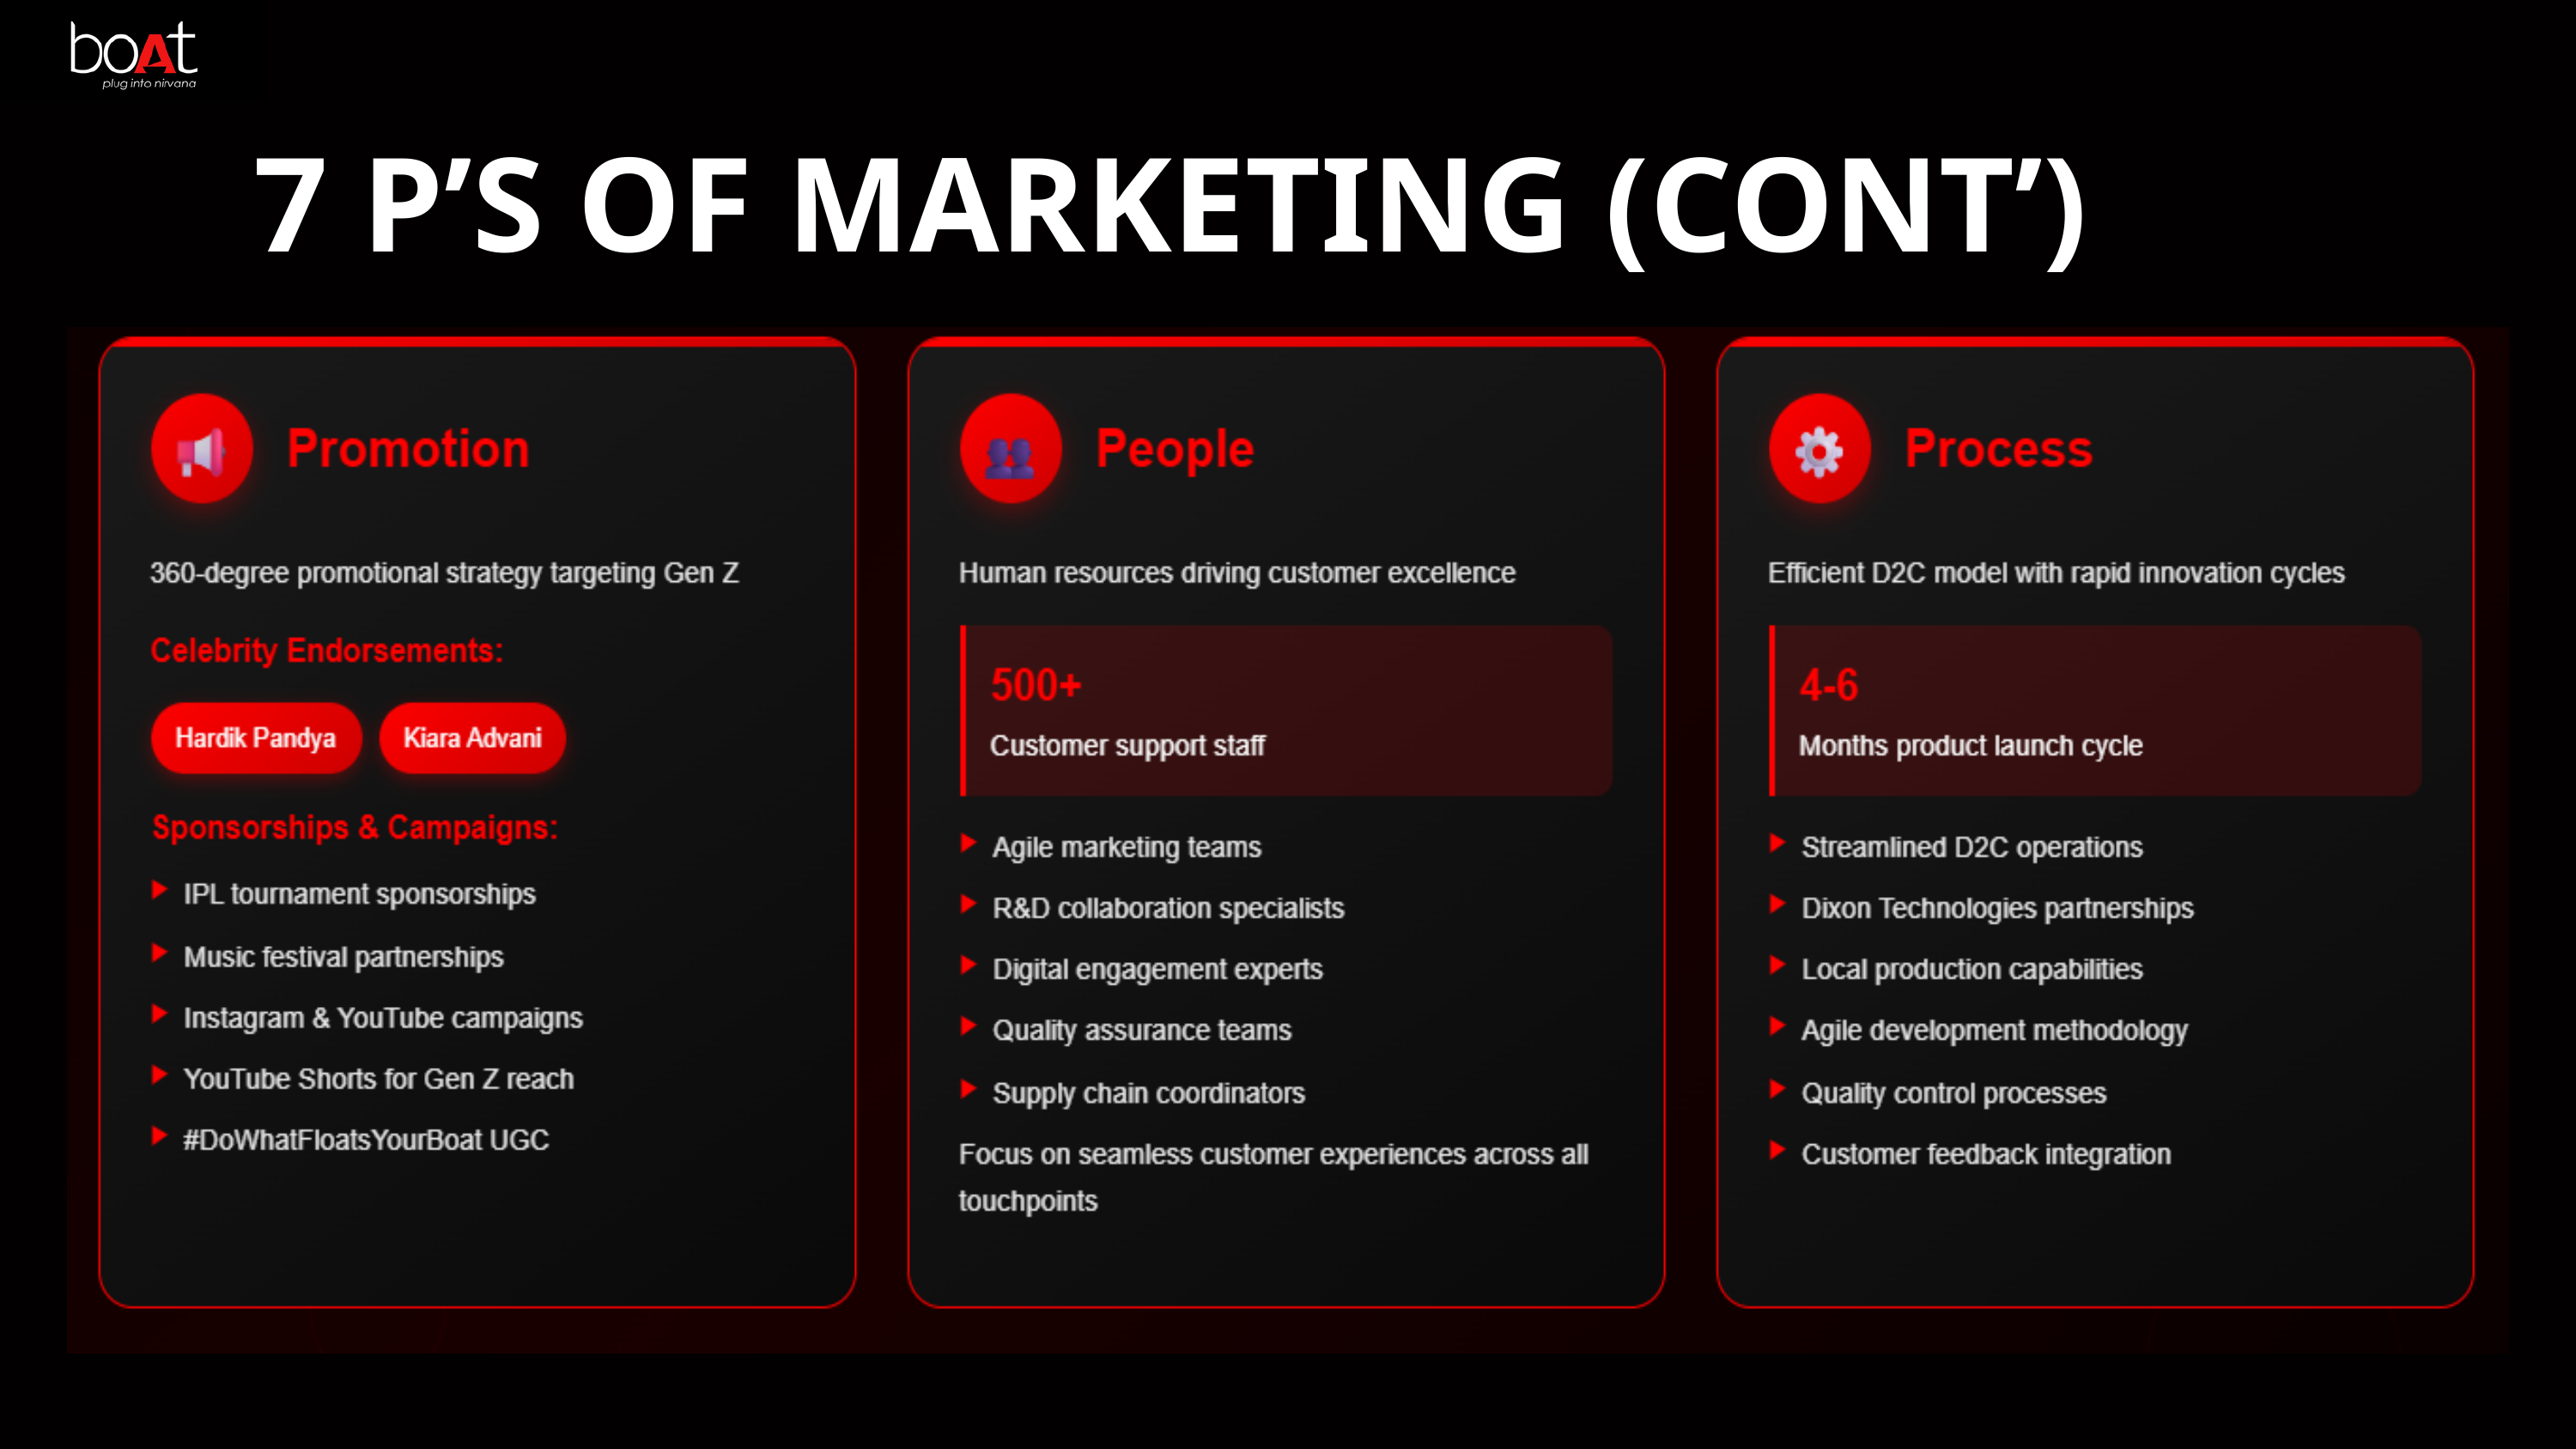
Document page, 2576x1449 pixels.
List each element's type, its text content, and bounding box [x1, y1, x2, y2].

text_box 7 P’S OF MARKETING (CONT’) [206, 95, 2136, 278]
text_box [67, 327, 2509, 1354]
text_box [0, 0, 267, 101]
